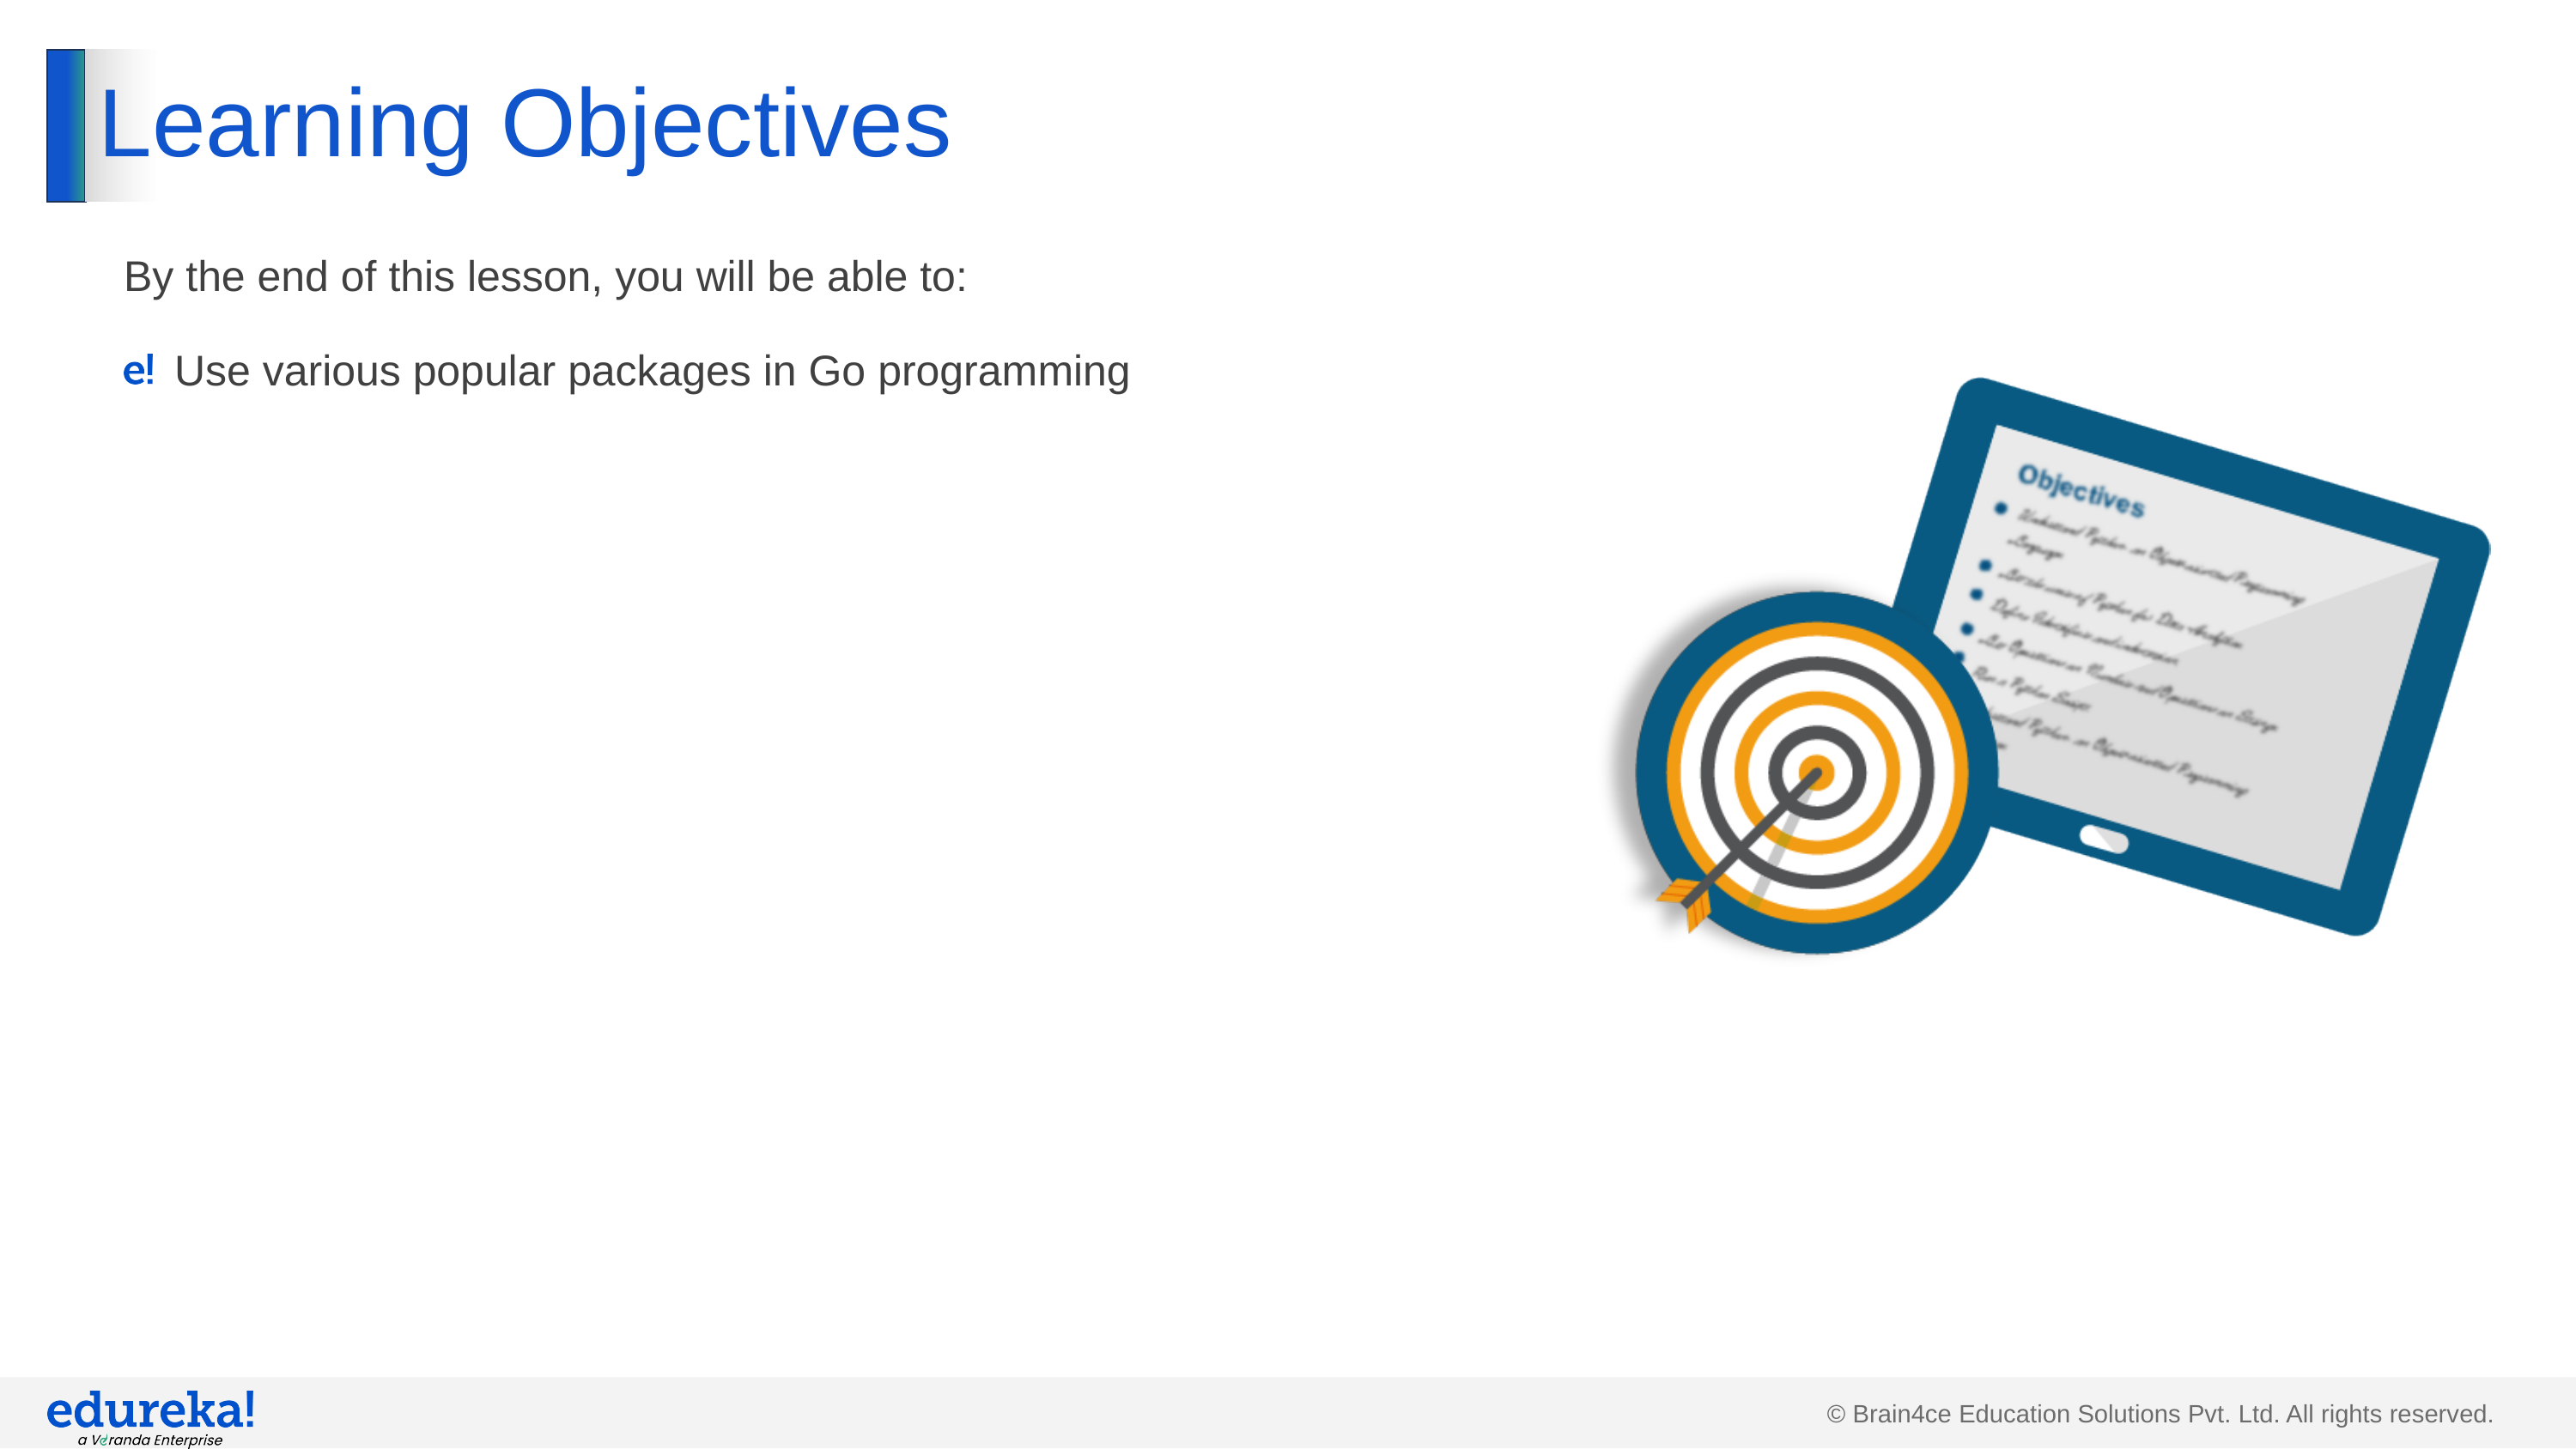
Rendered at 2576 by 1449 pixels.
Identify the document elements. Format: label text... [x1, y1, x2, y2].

title Learning Objectives [85, 49, 2491, 202]
list By the end of this lesson, you will be able to: Use various popular packages in Go programming [85, 242, 2491, 1332]
picture [124, 354, 153, 385]
picture [47, 1391, 253, 1449]
